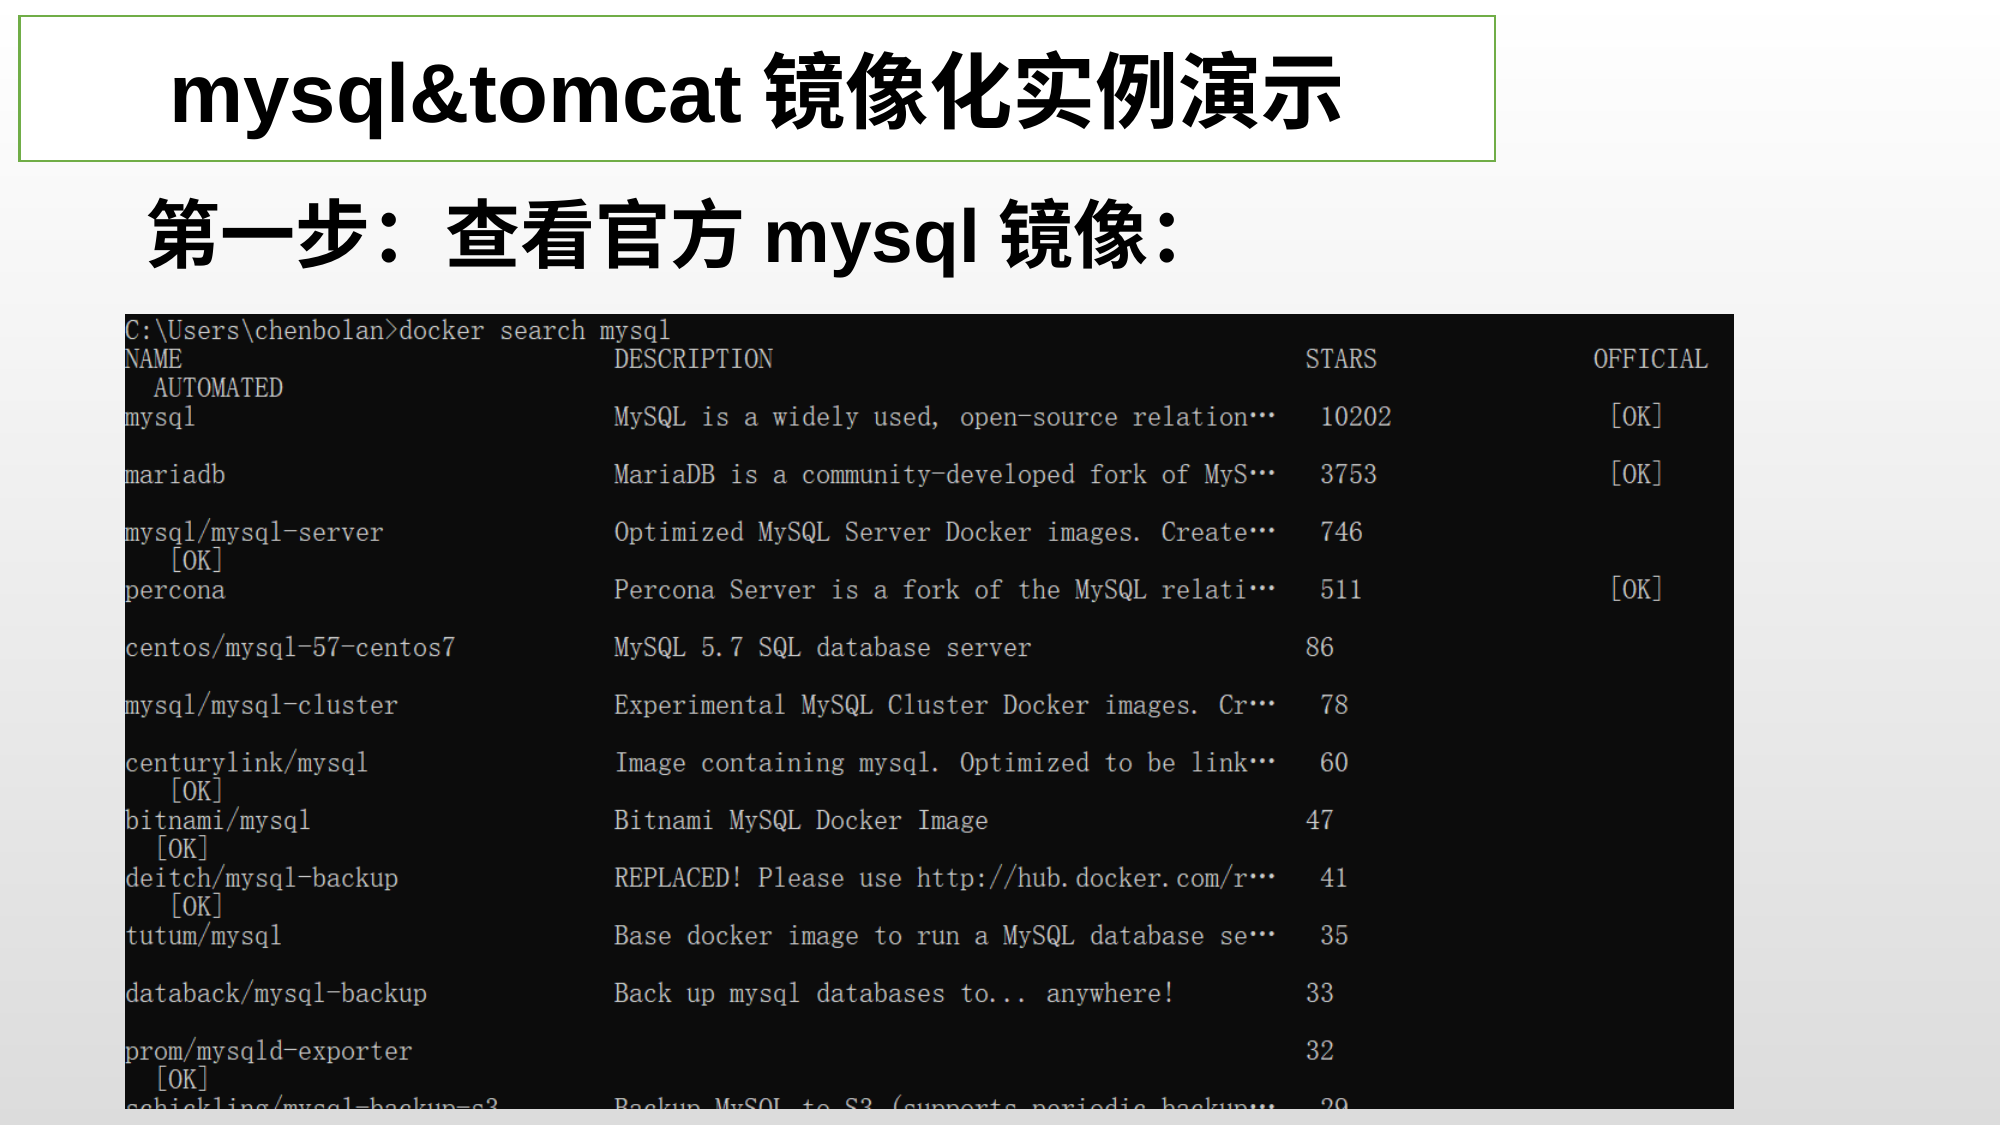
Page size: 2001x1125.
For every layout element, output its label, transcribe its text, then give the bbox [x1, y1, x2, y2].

text_box 第一步：查看官方mysql镜像： [130, 179, 1728, 285]
picture [125, 314, 1734, 1109]
text_box mysql&tomcat镜像化实例演示 [18, 15, 1496, 162]
